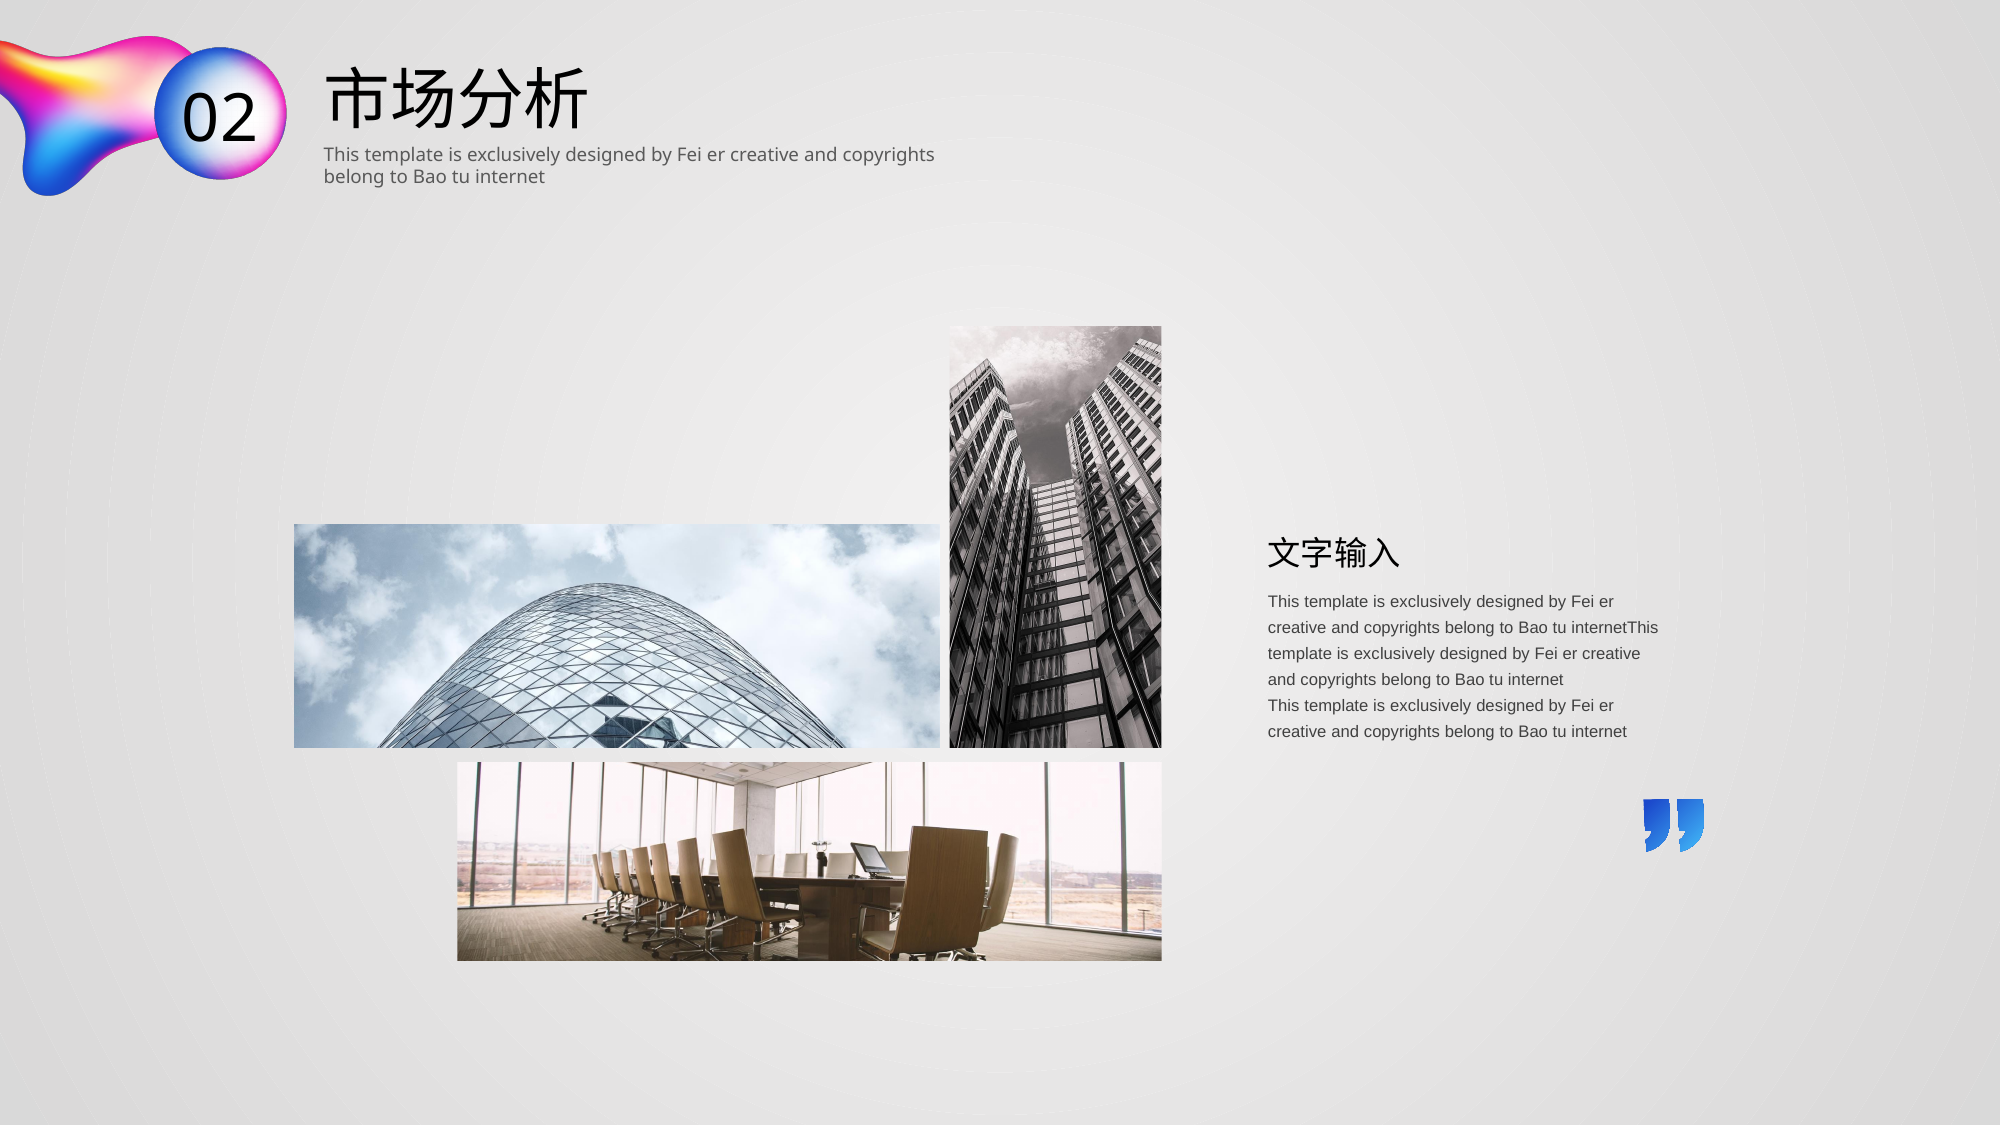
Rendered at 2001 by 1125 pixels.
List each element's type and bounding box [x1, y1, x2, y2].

text_box [293, 524, 941, 749]
text_box [456, 761, 1163, 962]
text_box [308, 49, 1004, 196]
text_box [1253, 524, 1685, 748]
picture [0, 36, 287, 196]
text_box [1642, 798, 1671, 853]
text_box [949, 325, 1162, 749]
text_box [1676, 798, 1705, 853]
